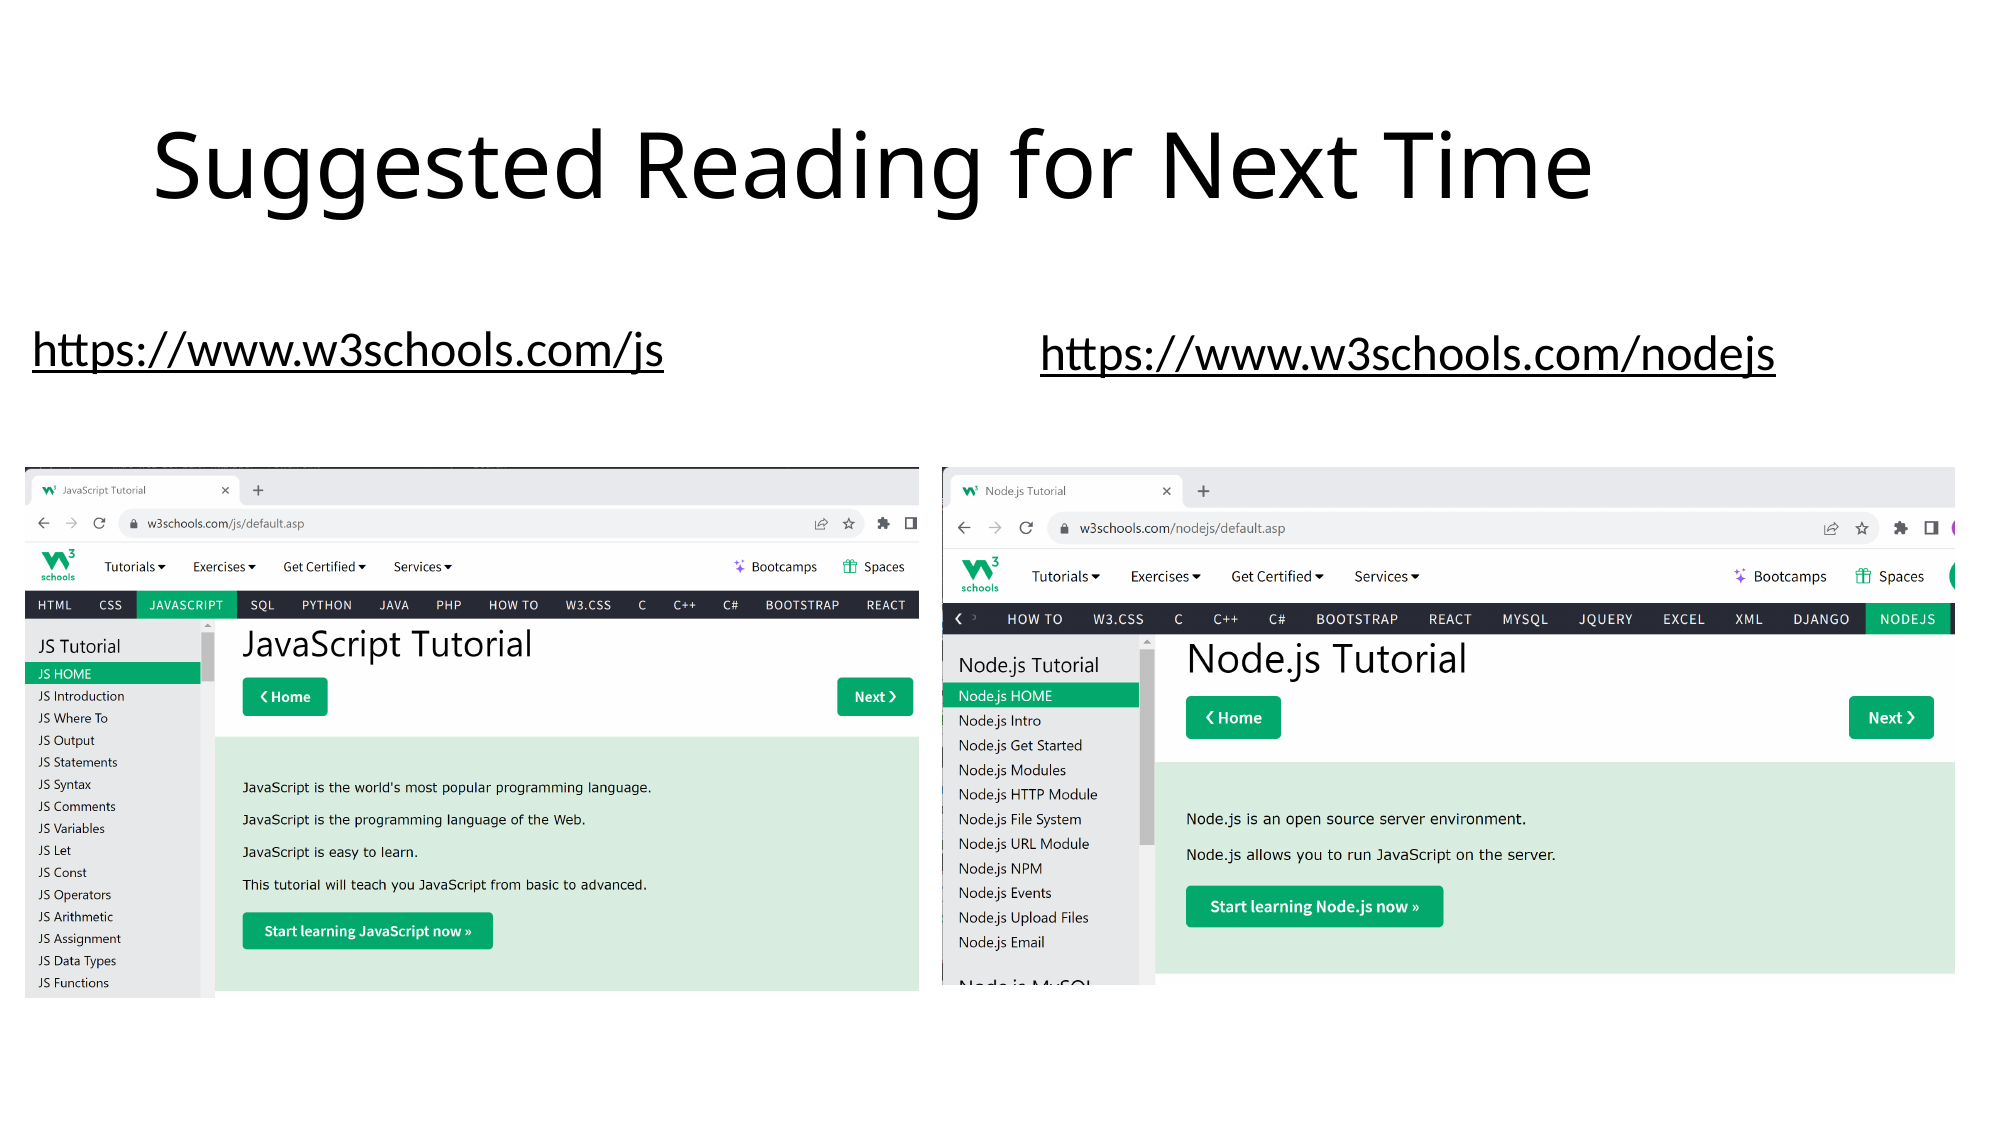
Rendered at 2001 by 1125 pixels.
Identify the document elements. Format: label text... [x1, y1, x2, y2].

picture [25, 467, 919, 998]
picture [942, 467, 1955, 986]
text_box https://www.w3schools.com/js [17, 309, 1018, 385]
title Suggested Reading for Next Time [137, 59, 1863, 278]
text_box https://www.w3schools.com/nodejs [1025, 312, 2000, 388]
